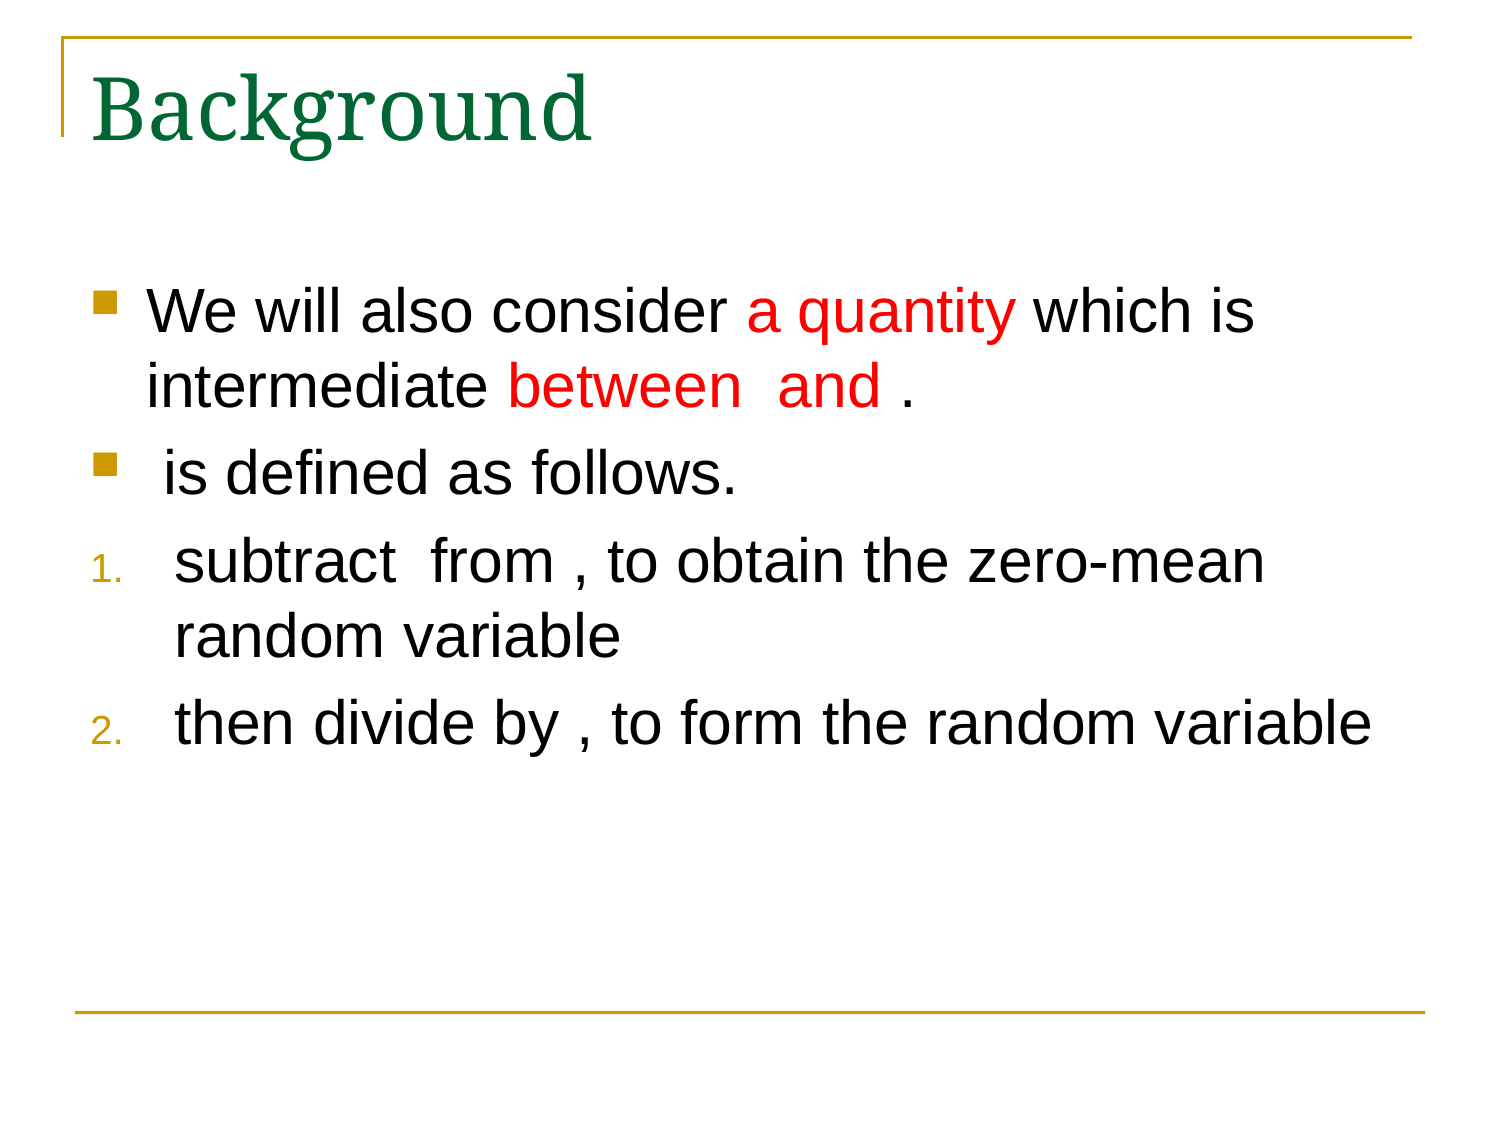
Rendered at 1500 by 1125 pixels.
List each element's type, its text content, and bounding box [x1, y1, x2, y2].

title Background [75, 45, 1425, 233]
